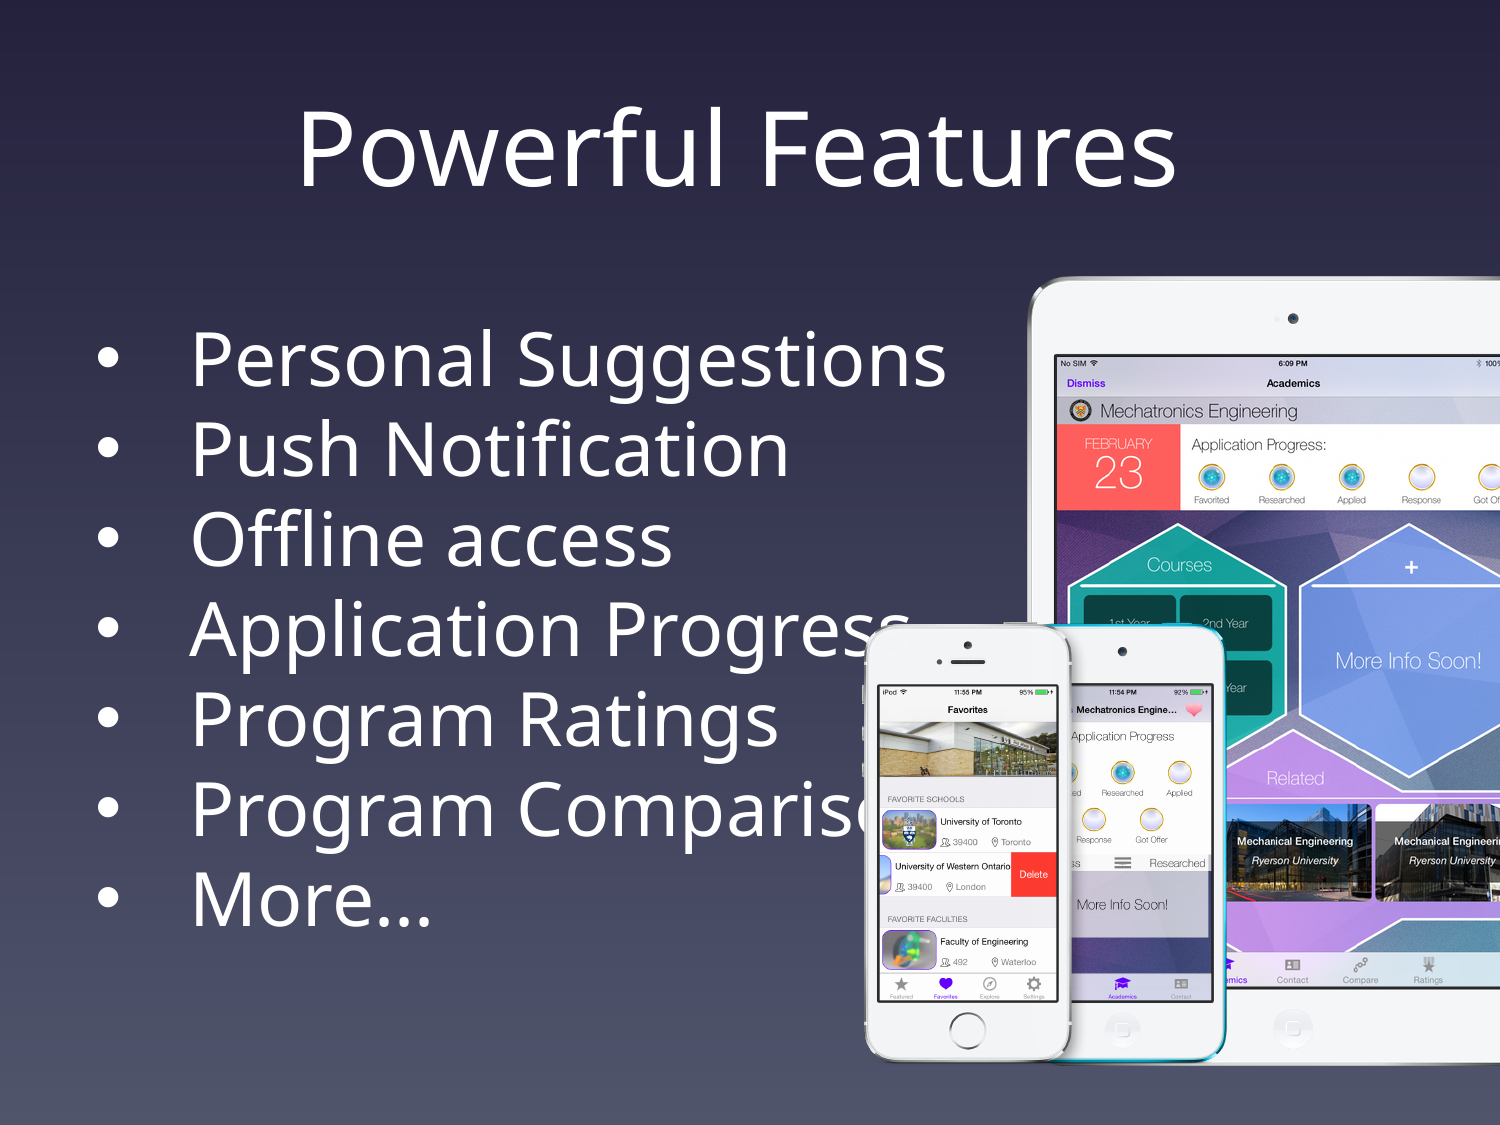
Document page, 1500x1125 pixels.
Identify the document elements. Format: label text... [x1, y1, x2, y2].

title Powerful Features [108, 75, 1367, 224]
picture [862, 276, 1500, 1066]
text_box Personal Suggestions Push Notification Offline access Application Progress Program Ratings Program Comparison More... [80, 303, 984, 949]
